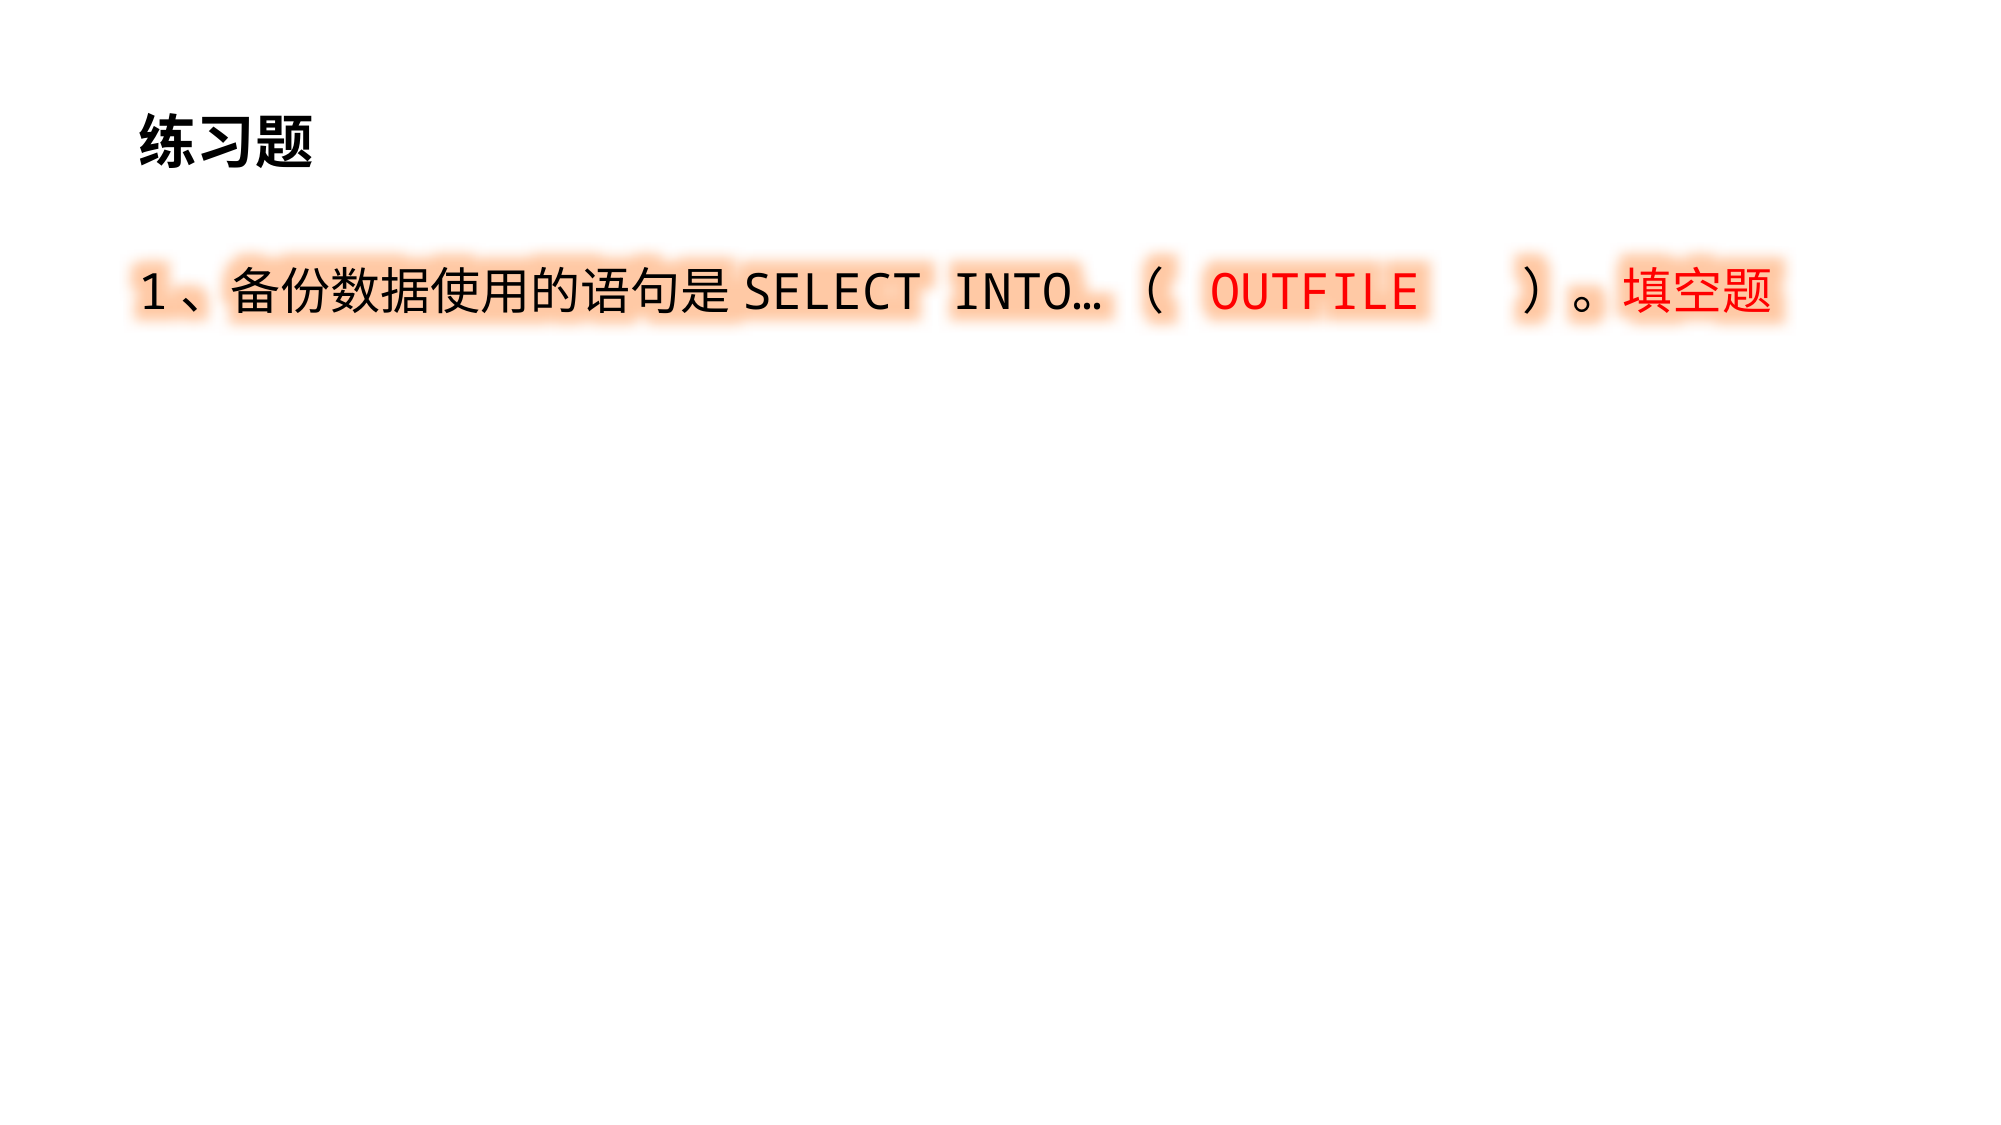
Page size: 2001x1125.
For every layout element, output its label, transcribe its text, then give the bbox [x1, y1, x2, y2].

text_box 数据库完整性 [117, 216, 1843, 1051]
text_box 练习题 [120, 95, 1568, 184]
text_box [113, 212, 1847, 1055]
text_box 1、备份数据使用的语句是SELECT INTO…（ OUTFILE ）。填空题 [120, 219, 1839, 1047]
